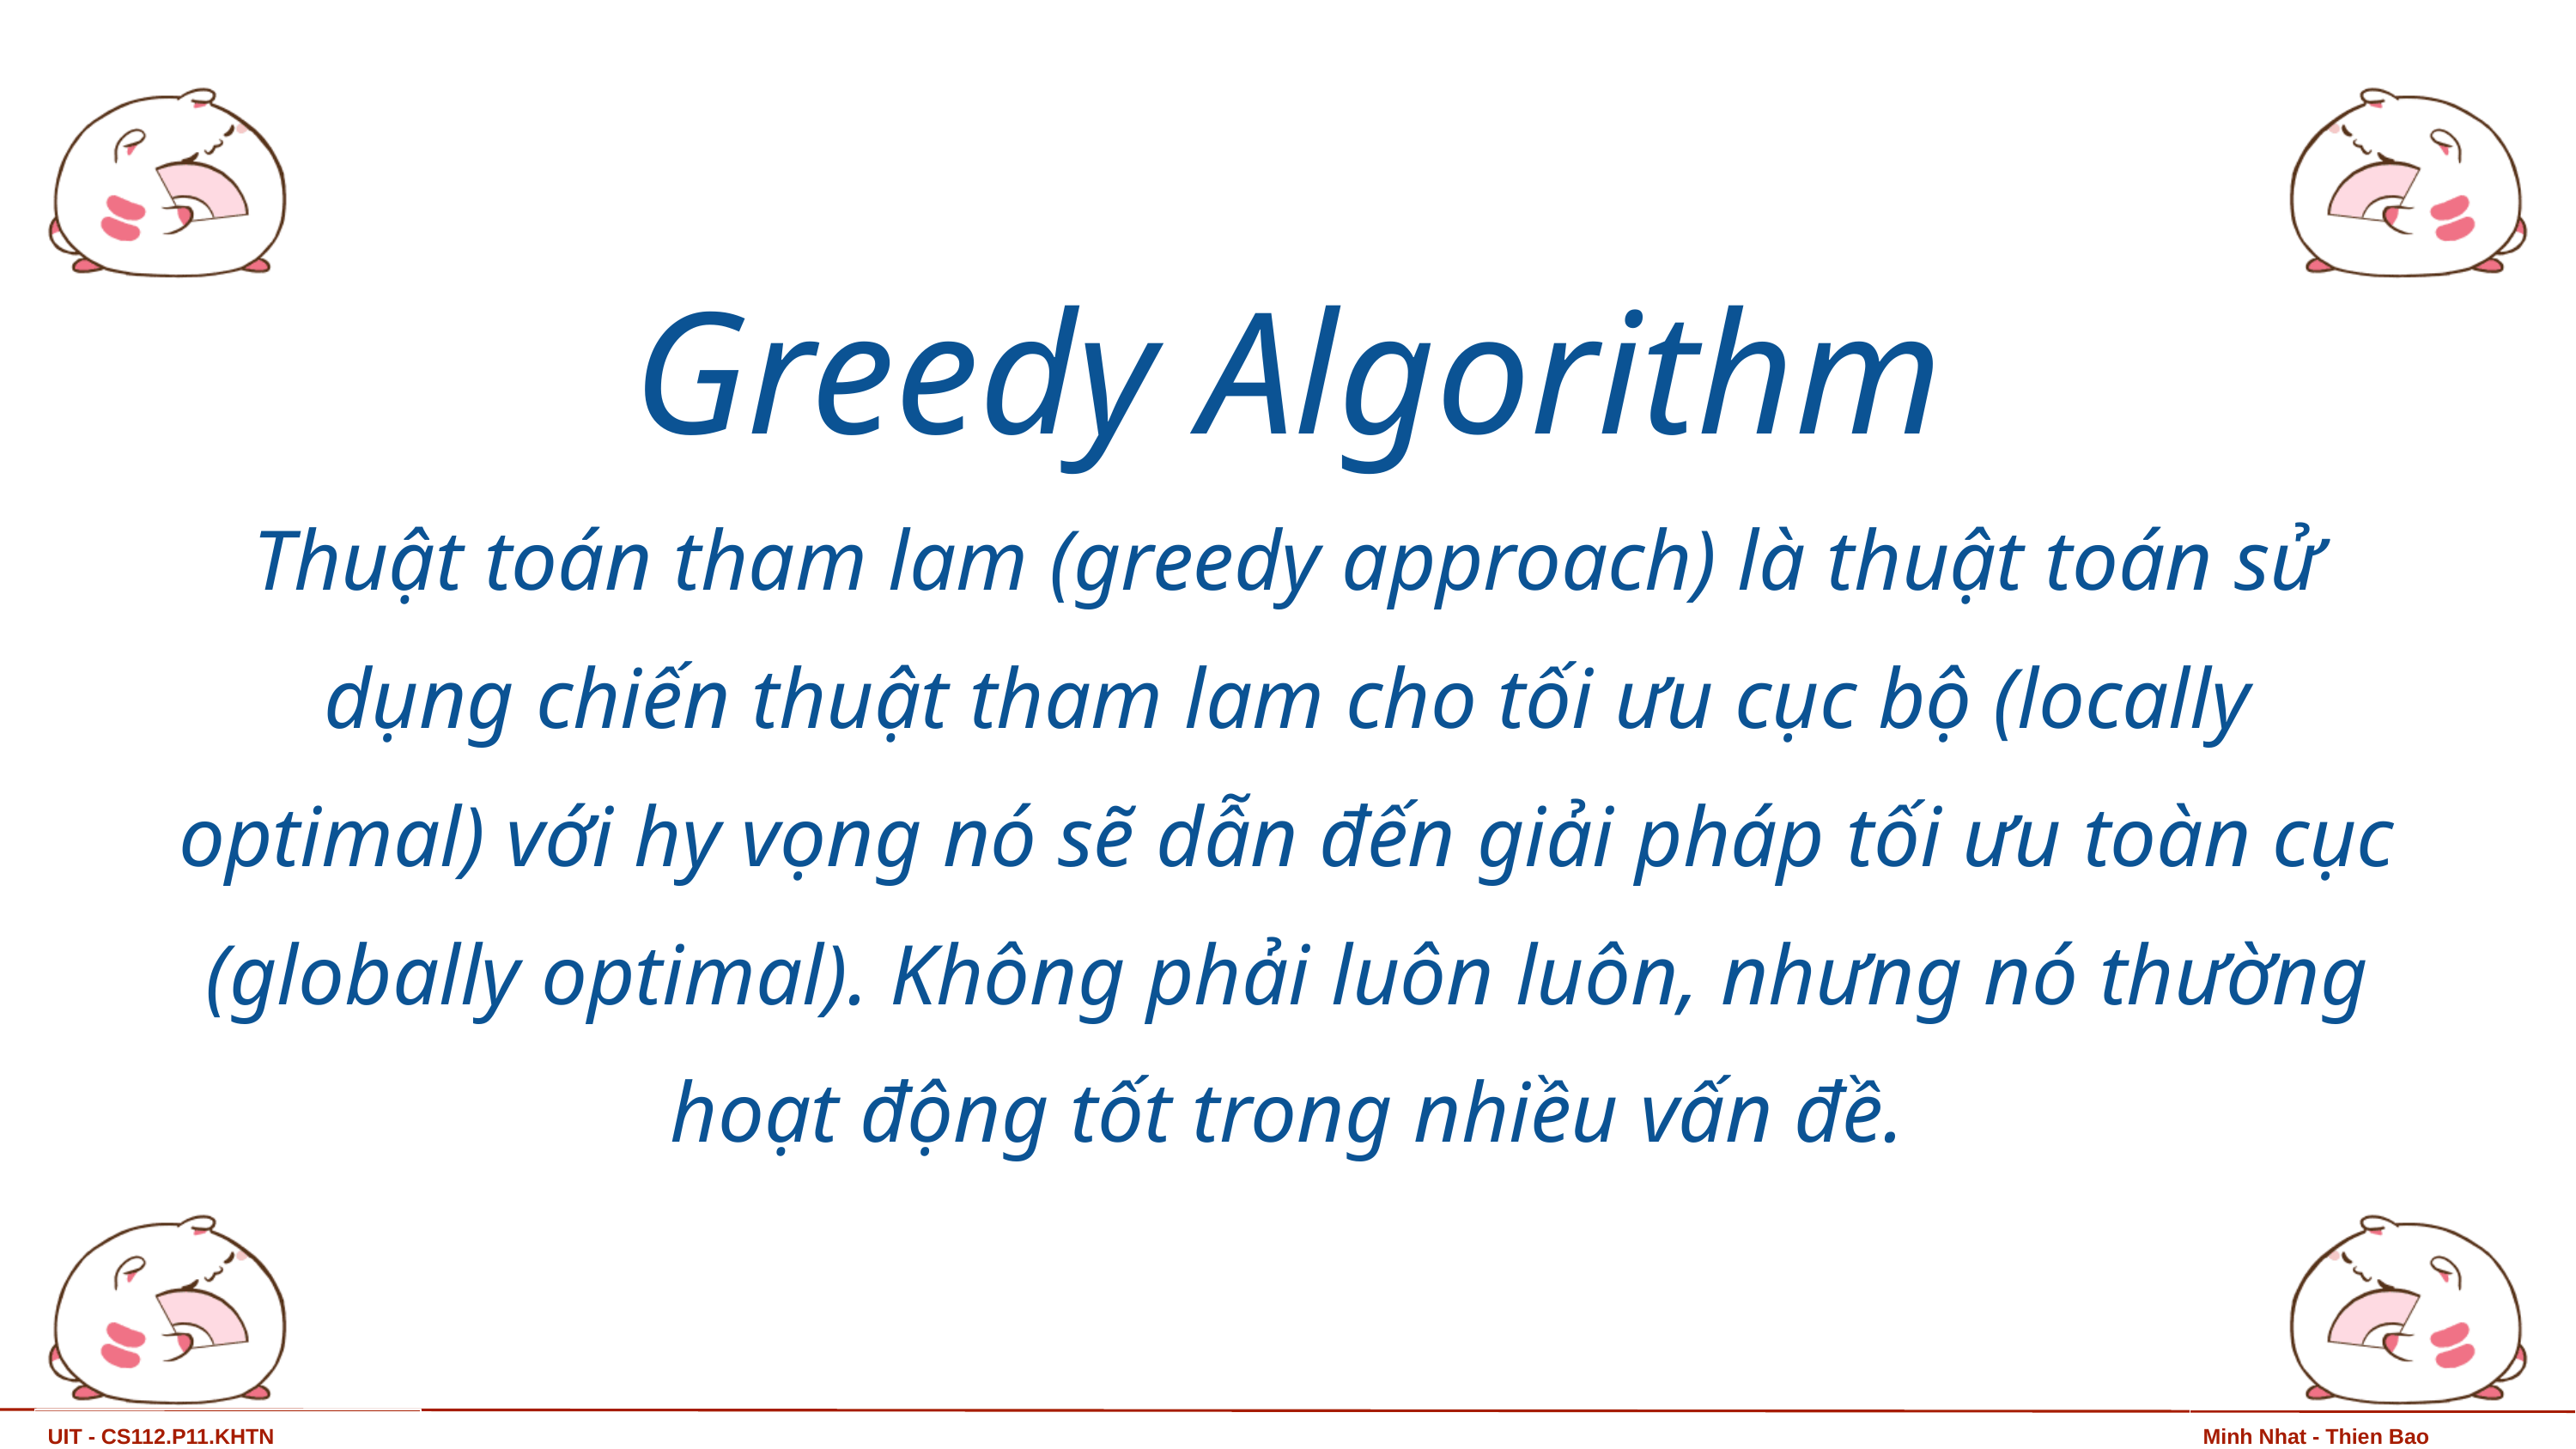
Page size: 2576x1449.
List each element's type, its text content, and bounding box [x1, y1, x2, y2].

picture [0, 1126, 323, 1409]
text_box Thuật toán tham lam (greedy approach) là thuật toán sử dụng chiến thuật tham lam cho tối ưu cục bộ (locally optimal) với hy vọng nó sẽ dẫn đến giải pháp tối ưu toàn cục (globally optimal). Không phải luôn luôn, nhưng nó thường hoạt động tốt trong nhiều vấn đề. [154, 455, 2422, 1310]
picture [0, 0, 323, 323]
text_box Greedy Algorithm [154, 171, 2422, 455]
picture [2253, 1126, 2576, 1409]
picture [2253, 0, 2576, 323]
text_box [0, 1409, 2576, 1449]
